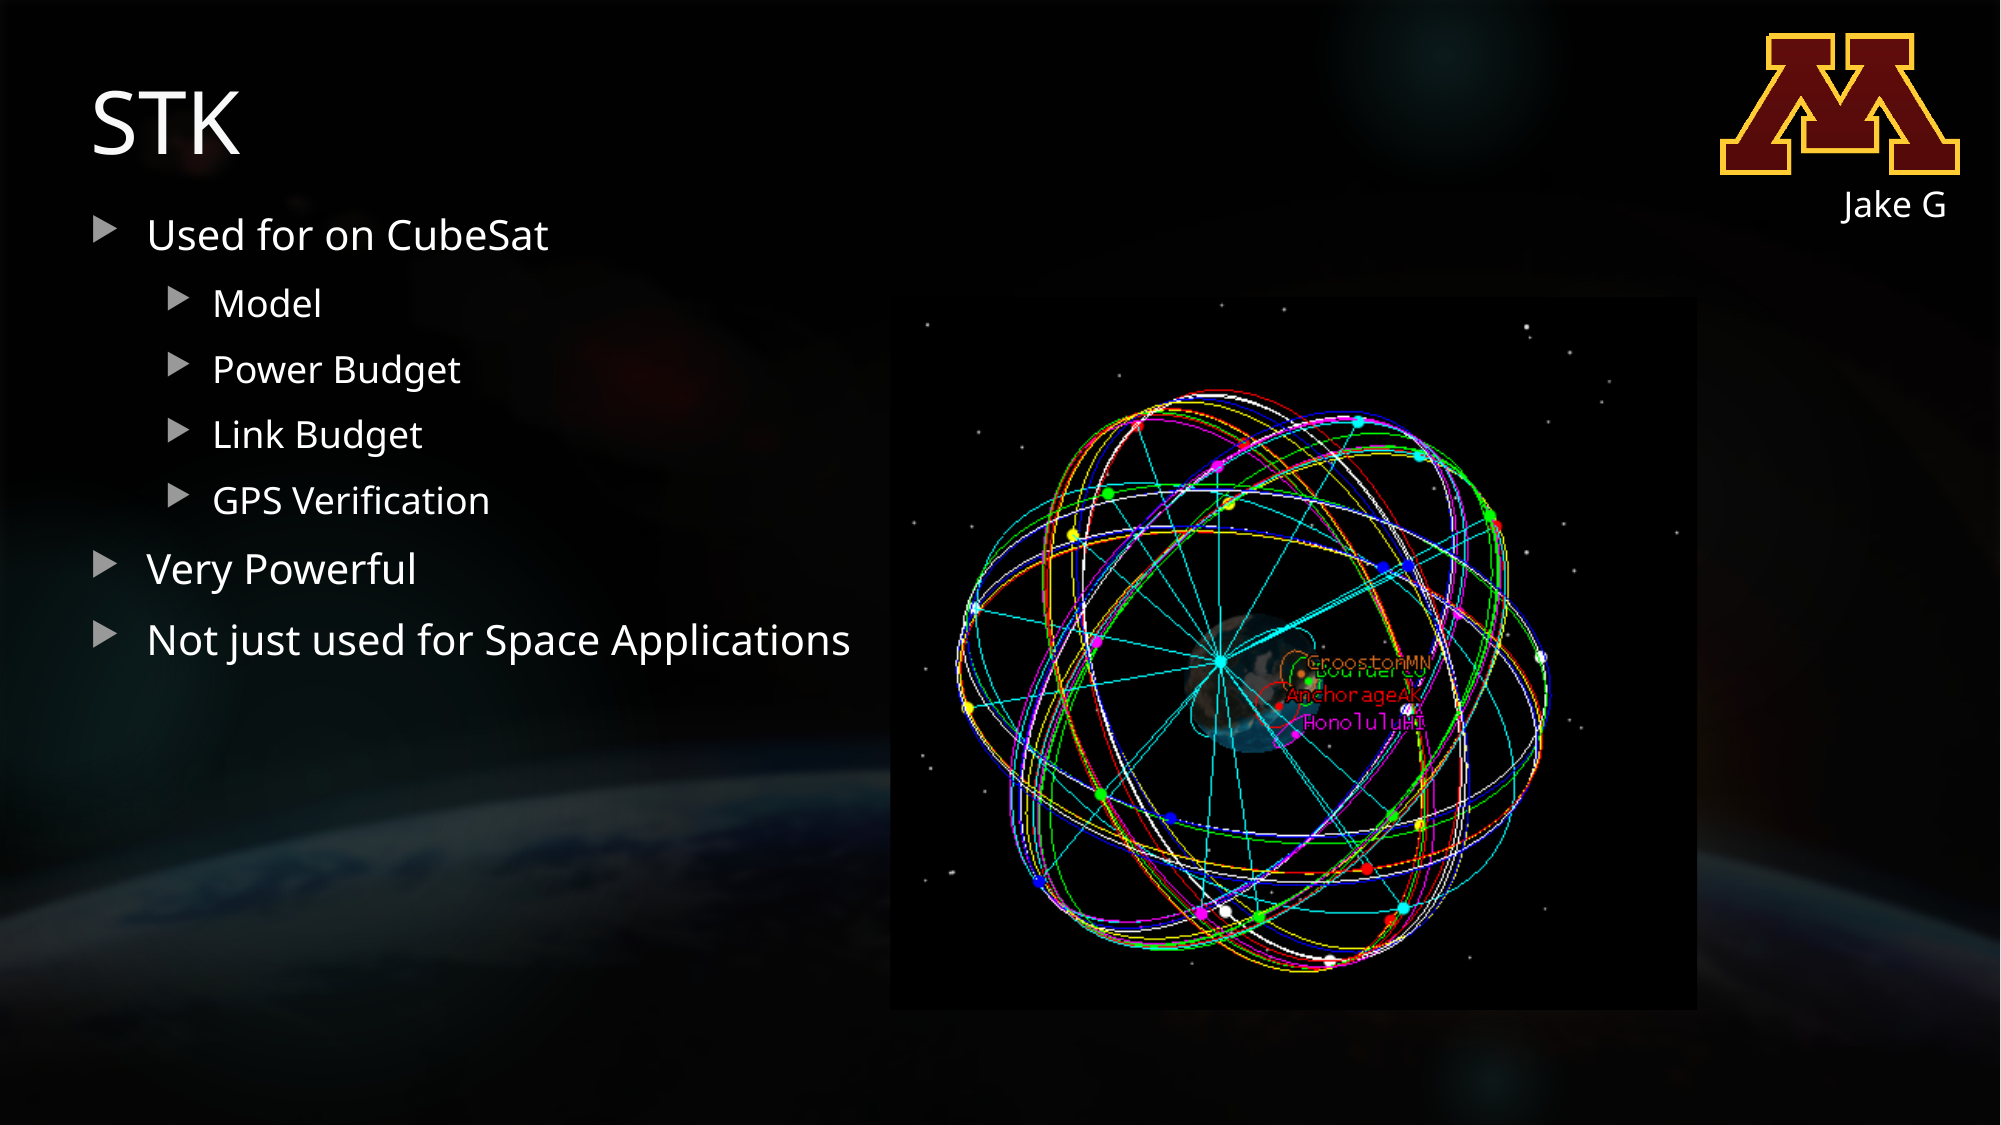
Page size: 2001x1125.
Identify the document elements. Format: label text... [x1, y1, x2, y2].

picture [0, 0, 2001, 1125]
title STK [75, 59, 1618, 175]
list Jake G [1713, 174, 1963, 233]
list Used for on CubeSat Model Power Budget Link Budget GPS Verification Very Powerful Not just used for Space Applications [75, 201, 1833, 1048]
